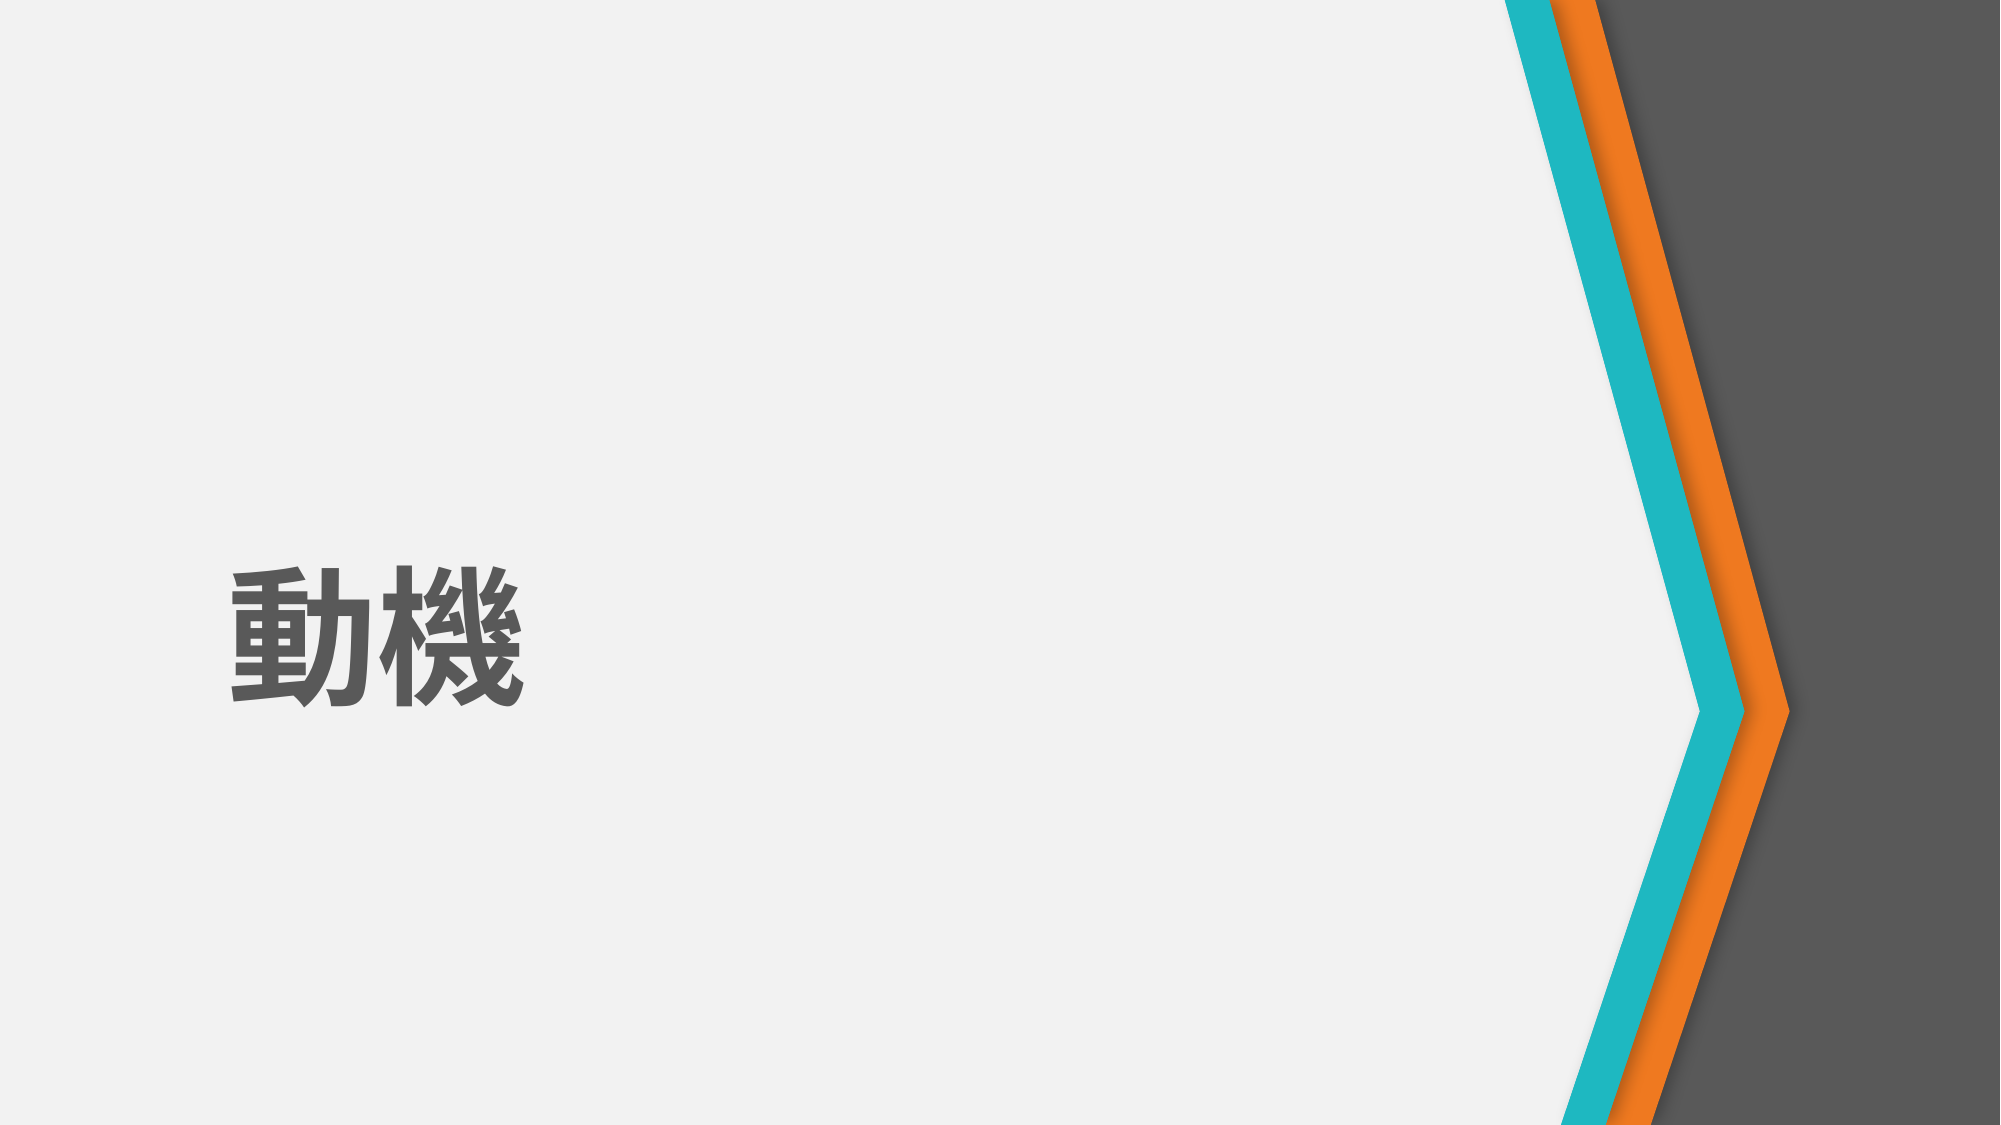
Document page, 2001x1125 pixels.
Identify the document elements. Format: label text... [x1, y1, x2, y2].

title 動機 [212, 478, 1533, 734]
